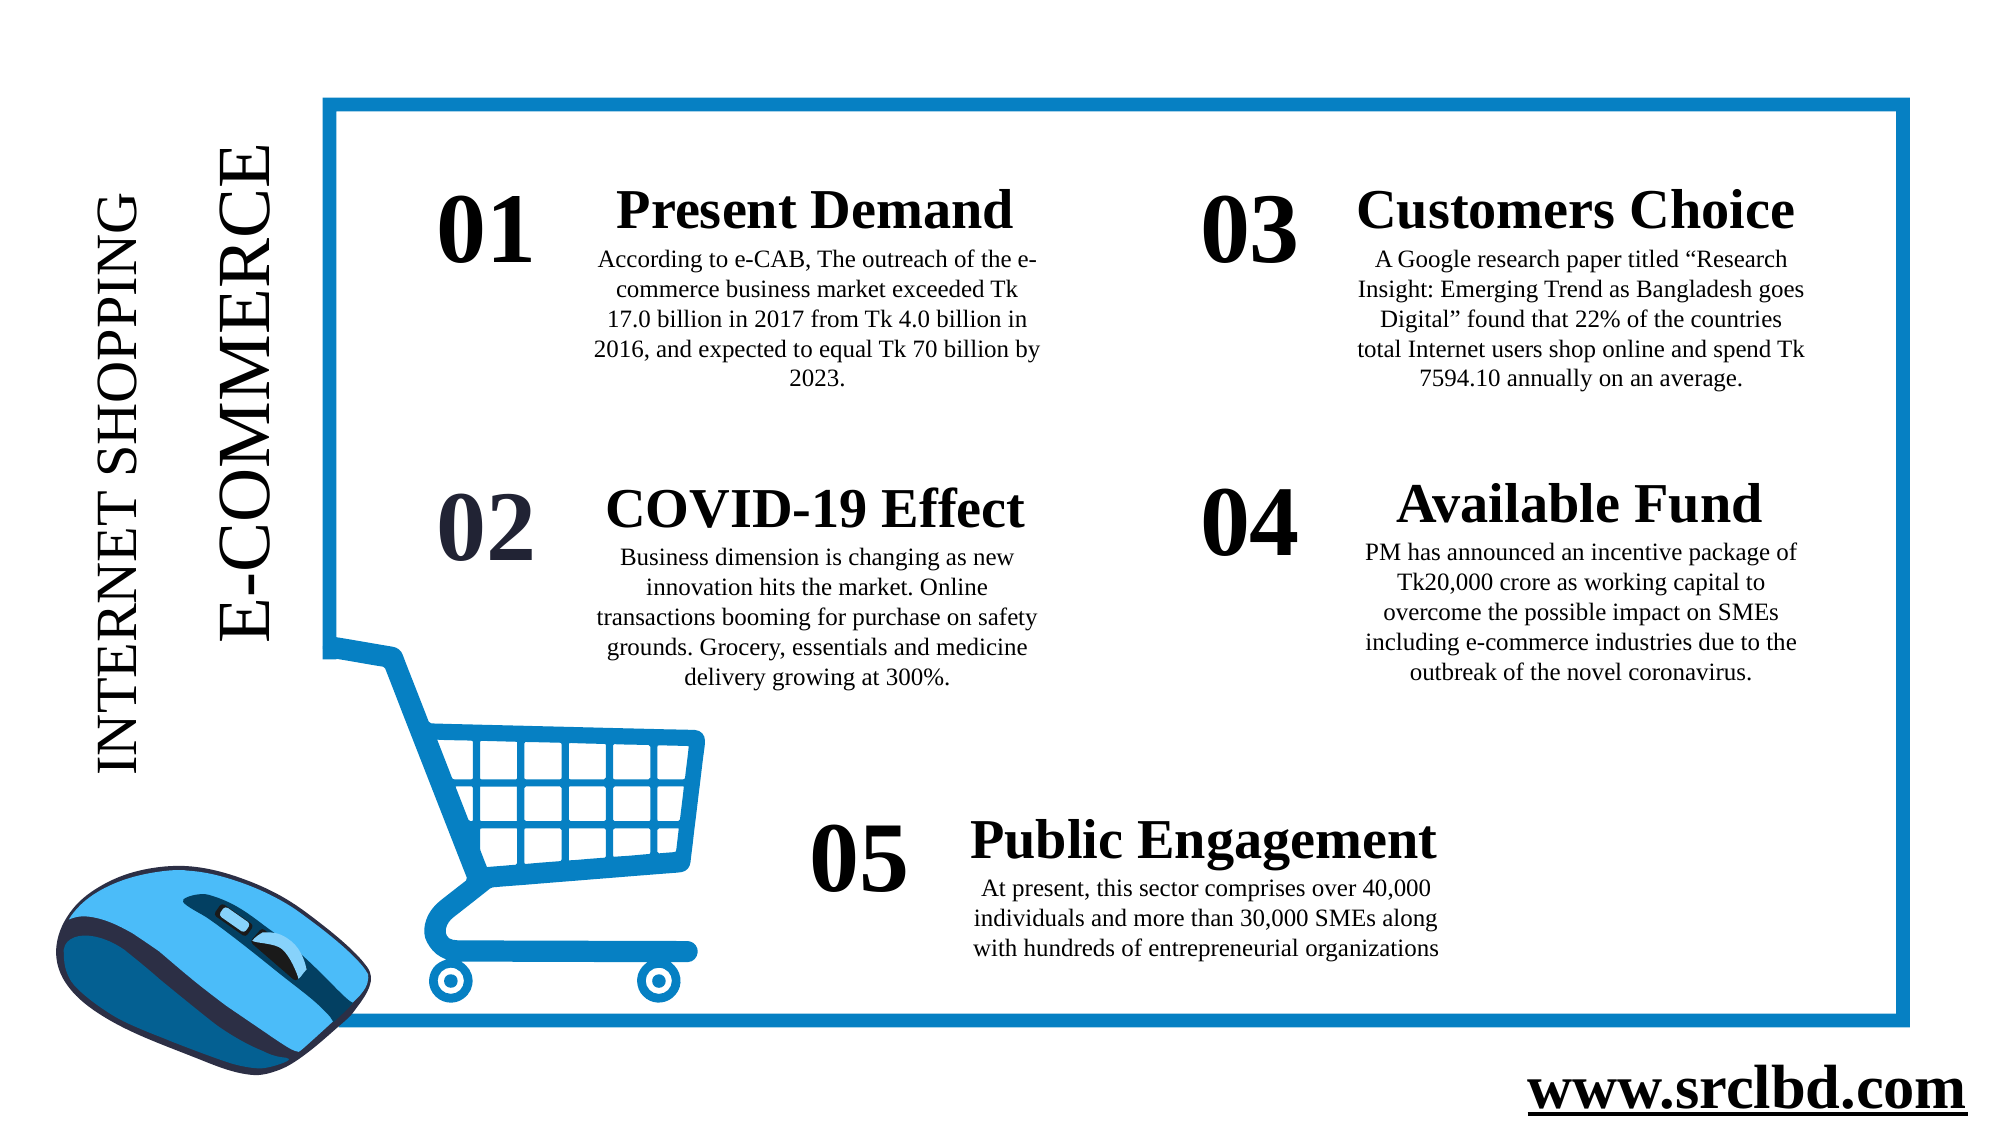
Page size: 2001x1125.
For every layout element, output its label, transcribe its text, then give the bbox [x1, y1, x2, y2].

text_box INTERNET SHOPPING [70, 83, 156, 791]
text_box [1171, 448, 1823, 695]
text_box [776, 784, 1459, 971]
text_box E-COMMERCE [186, 83, 292, 658]
text_box www.srclbd.com [1512, 1038, 1983, 1125]
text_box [407, 154, 1059, 402]
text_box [407, 452, 1059, 700]
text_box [1171, 154, 1864, 402]
